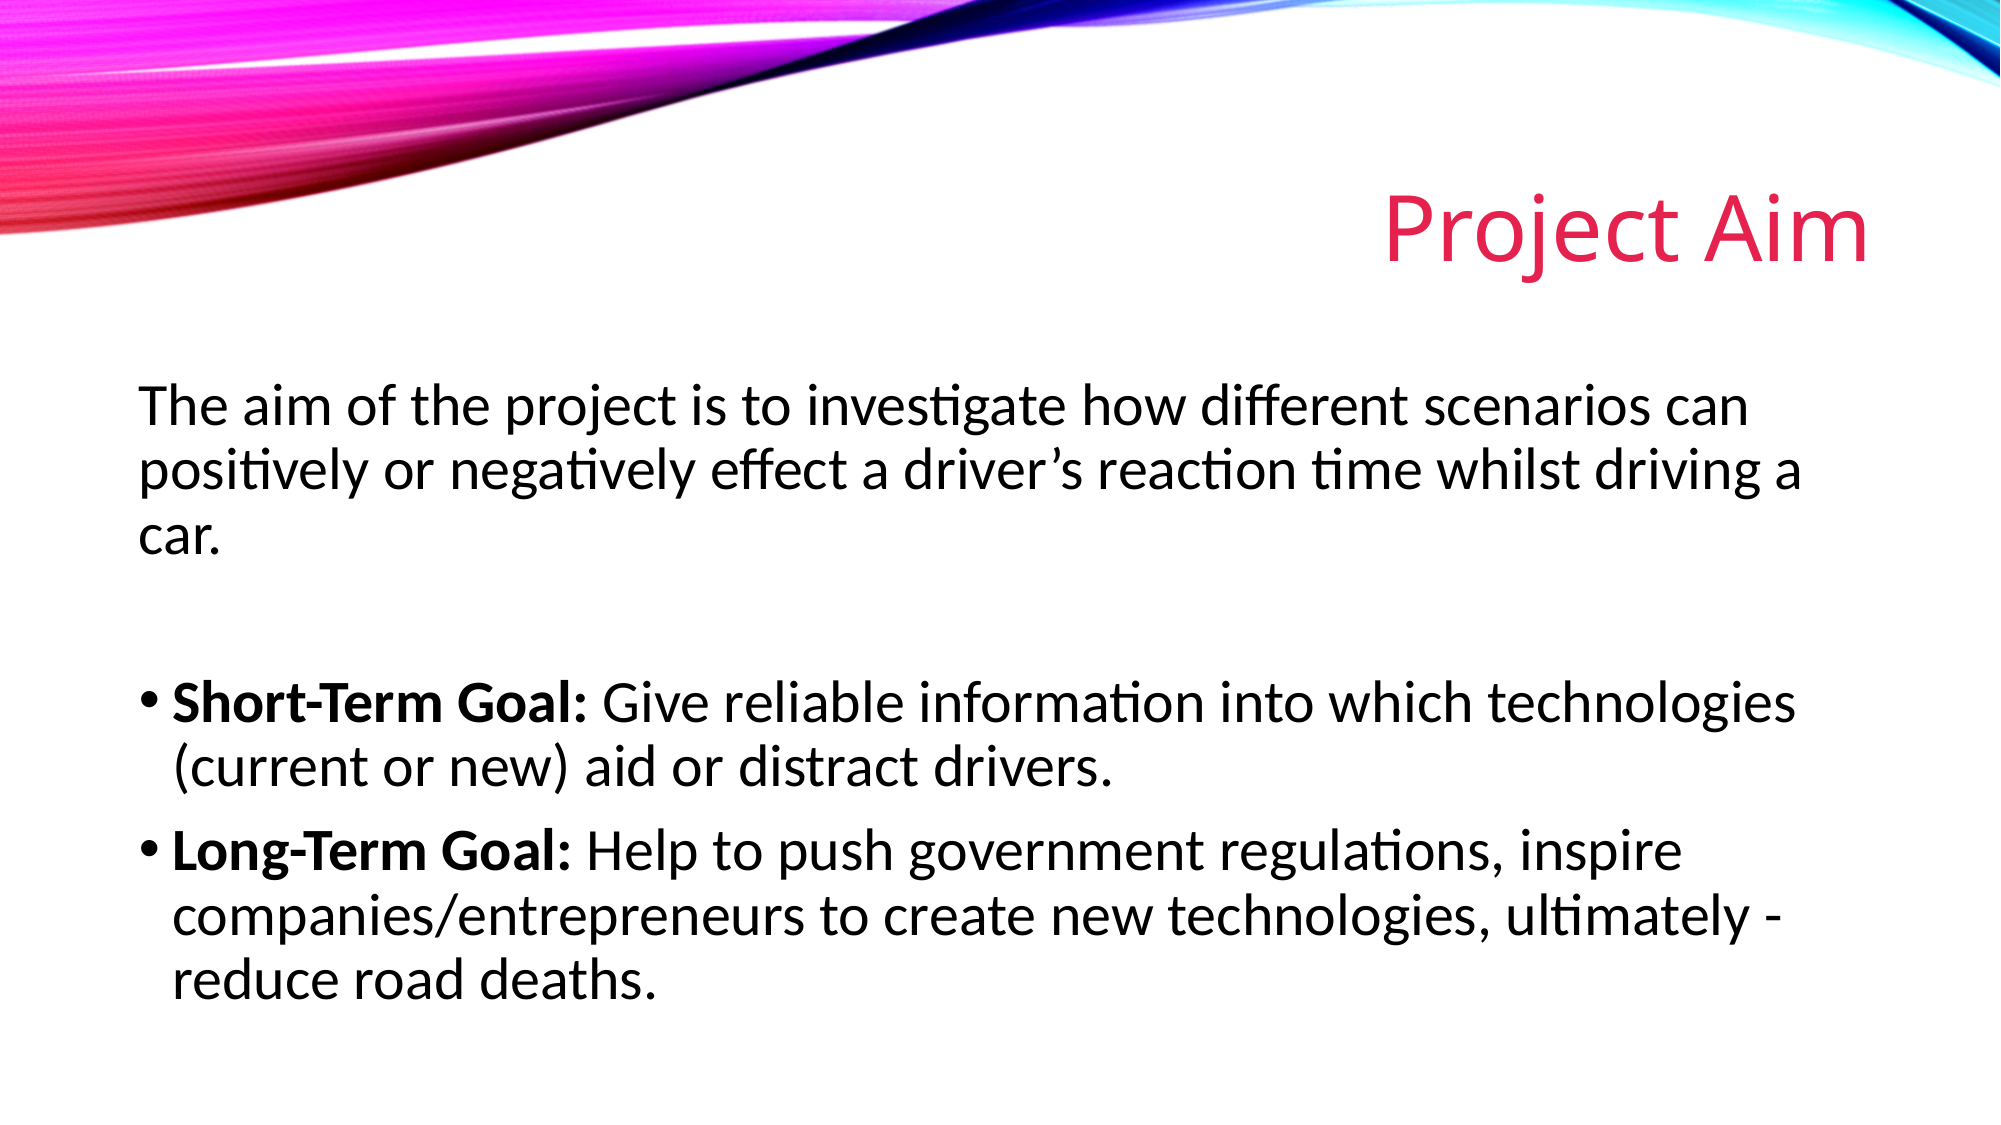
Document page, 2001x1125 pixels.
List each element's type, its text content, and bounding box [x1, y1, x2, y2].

picture [1910, 0, 2000, 45]
picture [0, 0, 2000, 237]
picture [1890, 0, 2000, 75]
title Project Aim [474, 125, 1888, 338]
list The aim of the project is to investigate how different scenarios can positively or negatively effect a driver’s reaction time whilst driving a car. Short-Term Goal: Give reliable information into which technologies (current or new) aid or distract drivers. Long-Term Goal: Help to push government regulations, inspire companies/entrepreneurs to create new technologies, ultimately - reduce road deaths. [123, 365, 1899, 1026]
